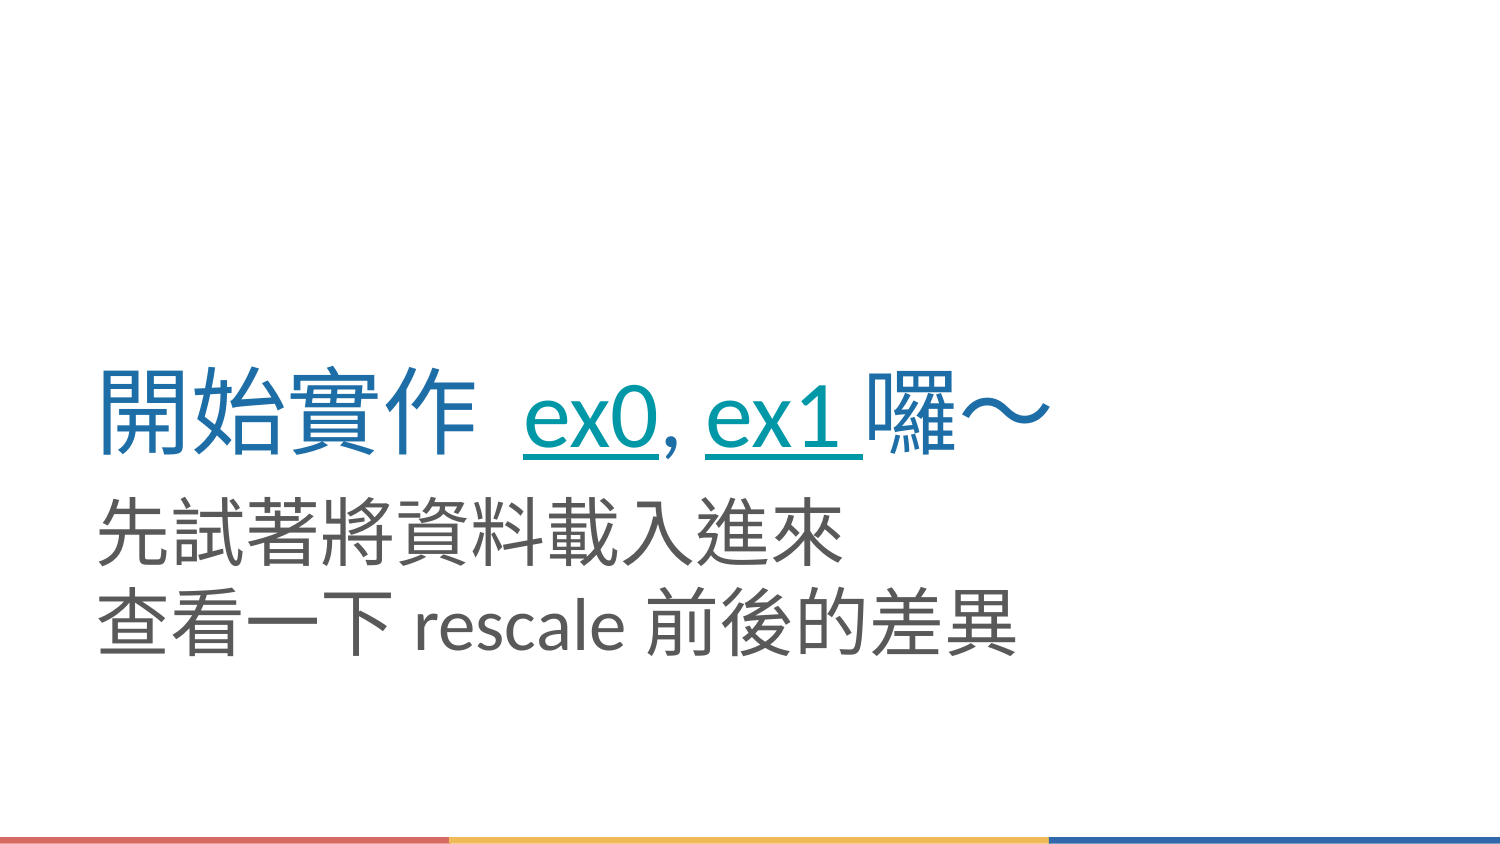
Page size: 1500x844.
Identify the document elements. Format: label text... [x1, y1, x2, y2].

title 開始實作 ex0, ex1 囉～ [80, 73, 1390, 745]
text_box 先試著將資料載入進來 查看一下rescale前後的差異 [80, 470, 1318, 777]
